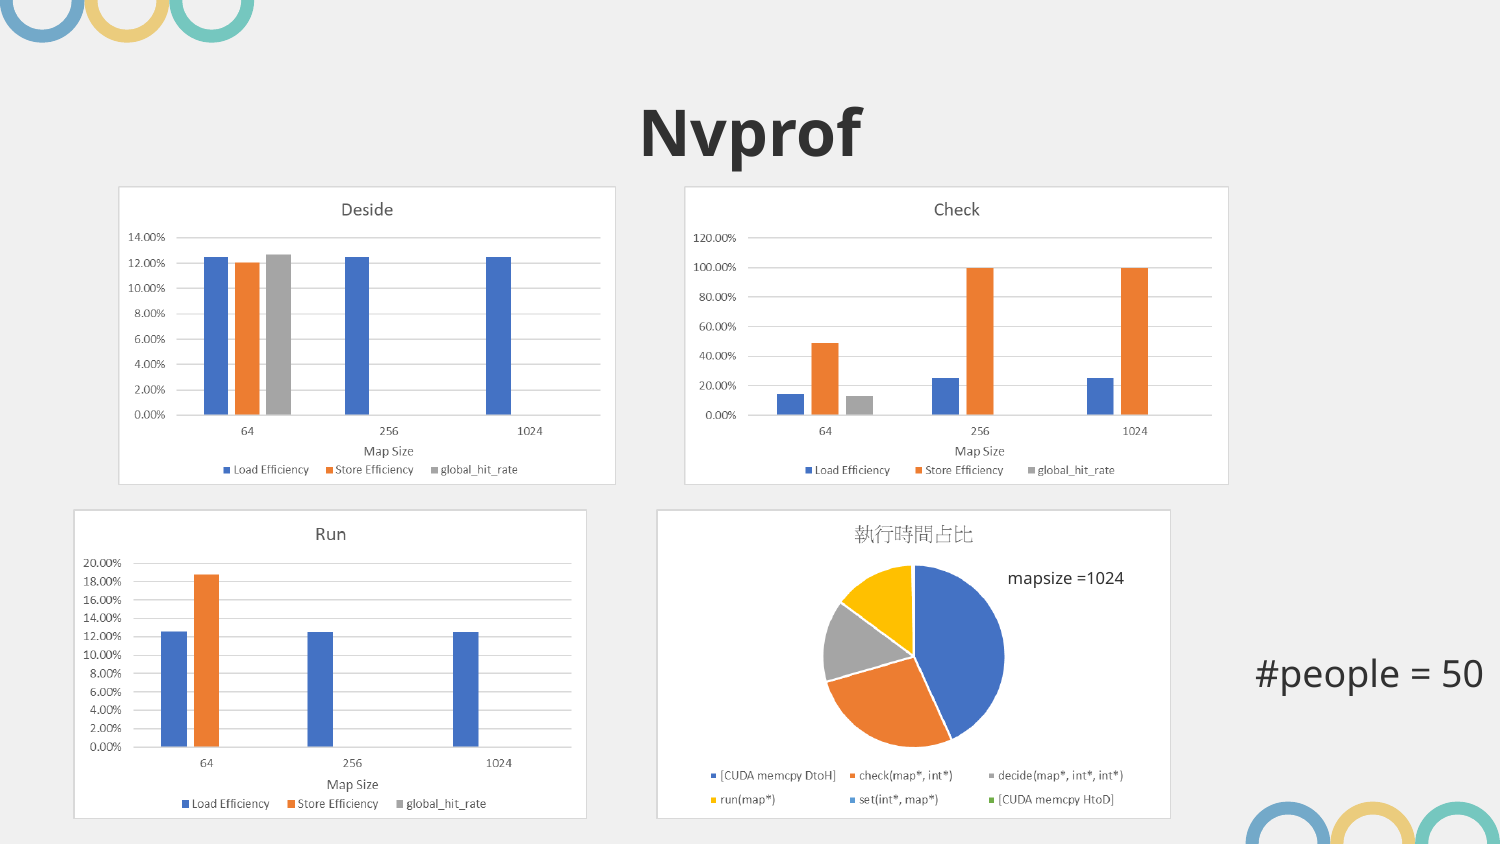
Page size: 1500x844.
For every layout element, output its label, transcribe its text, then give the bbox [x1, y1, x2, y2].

picture [72, 509, 587, 819]
title Nvprof [24, 101, 1475, 162]
picture [656, 509, 1171, 819]
picture [118, 185, 616, 485]
text_box #people = 50 [1240, 640, 1500, 704]
picture [684, 185, 1230, 486]
text_box mapsize =1024 [1174, 553, 1182, 588]
